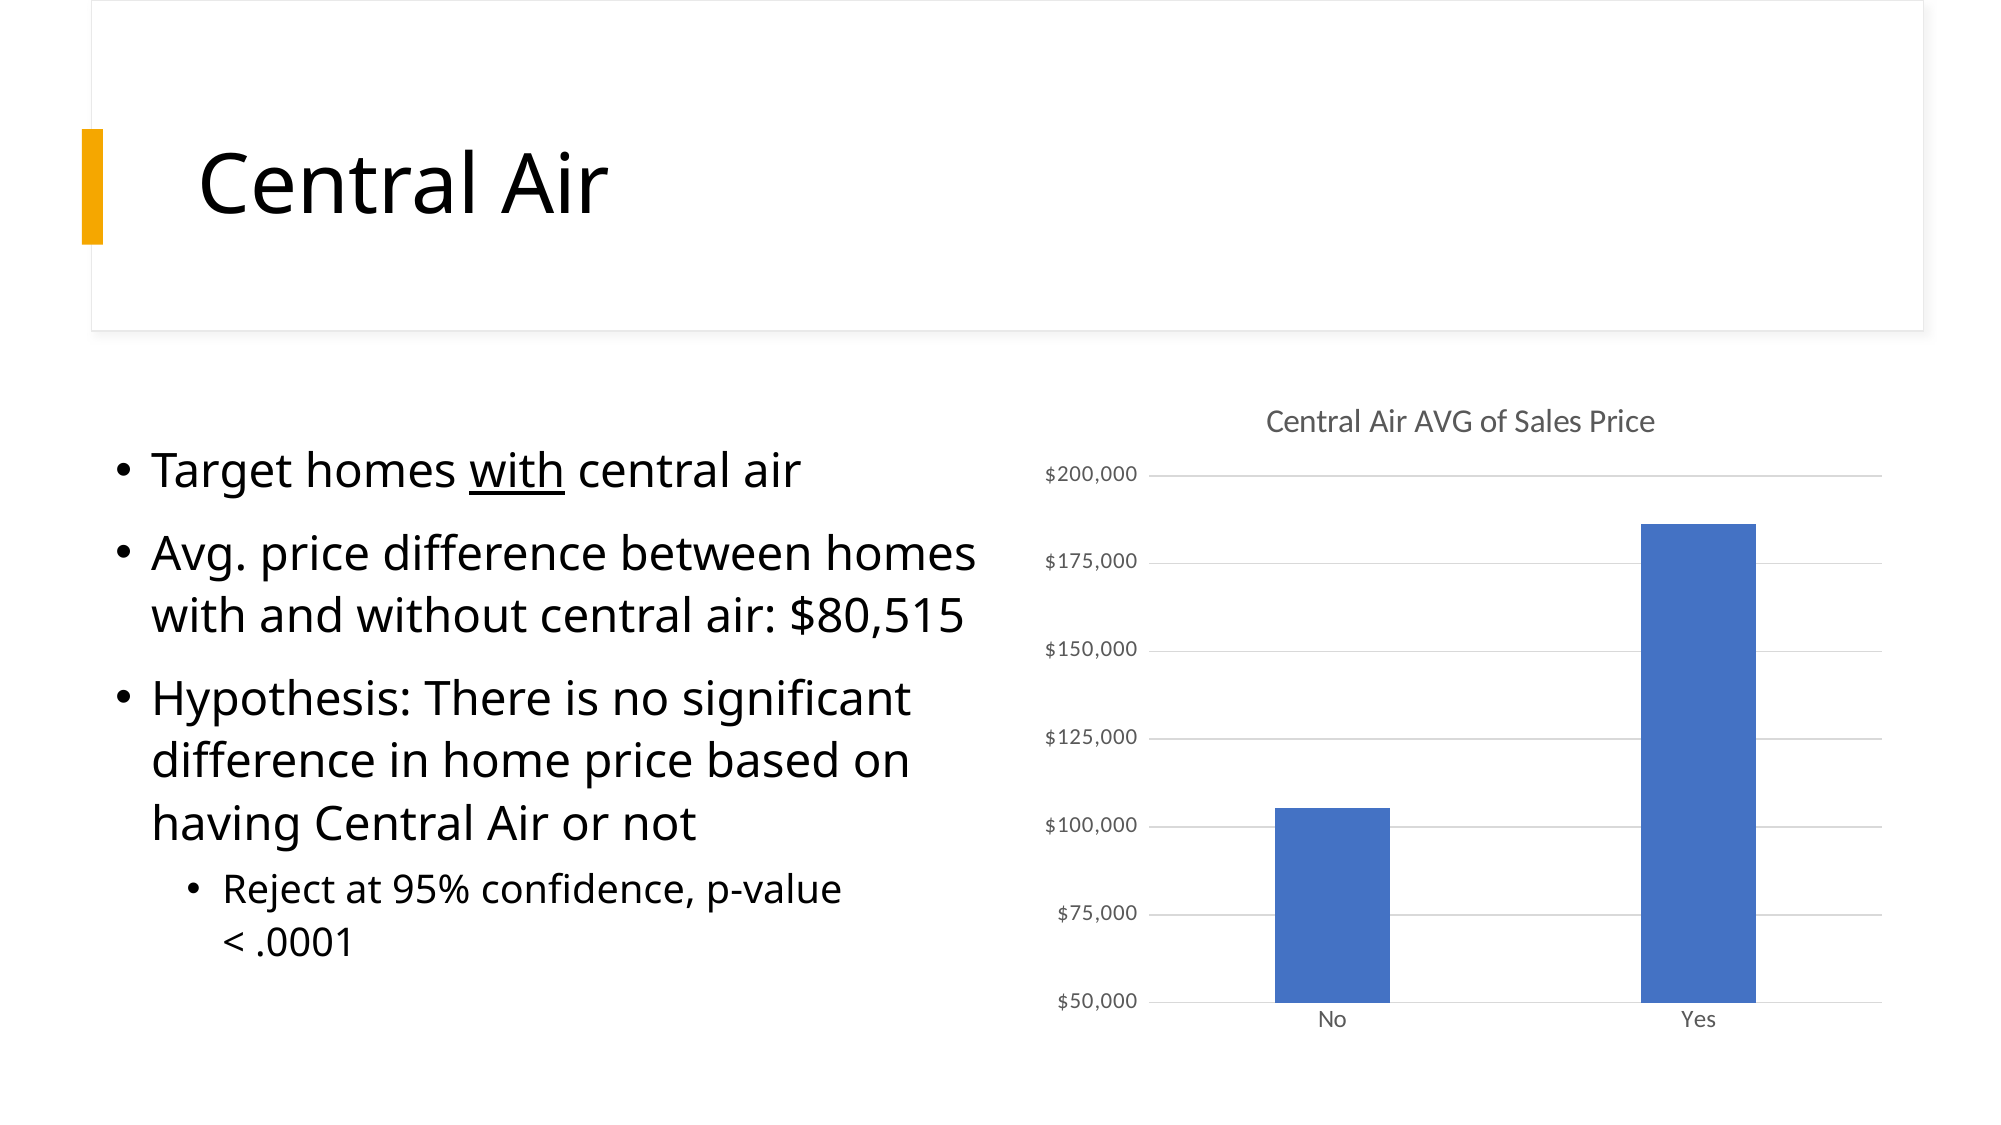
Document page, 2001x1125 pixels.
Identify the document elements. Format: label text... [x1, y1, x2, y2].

chart [1022, 376, 1900, 1048]
title Central Air [183, 90, 1851, 284]
text_box Target homes with central air Avg. price difference between homes with and without central air: $80,515 Hypothesis: There is no significant difference in home price based on having Central Air or not Reject at 95% confidence, p-value < .0001 [100, 427, 1000, 1035]
